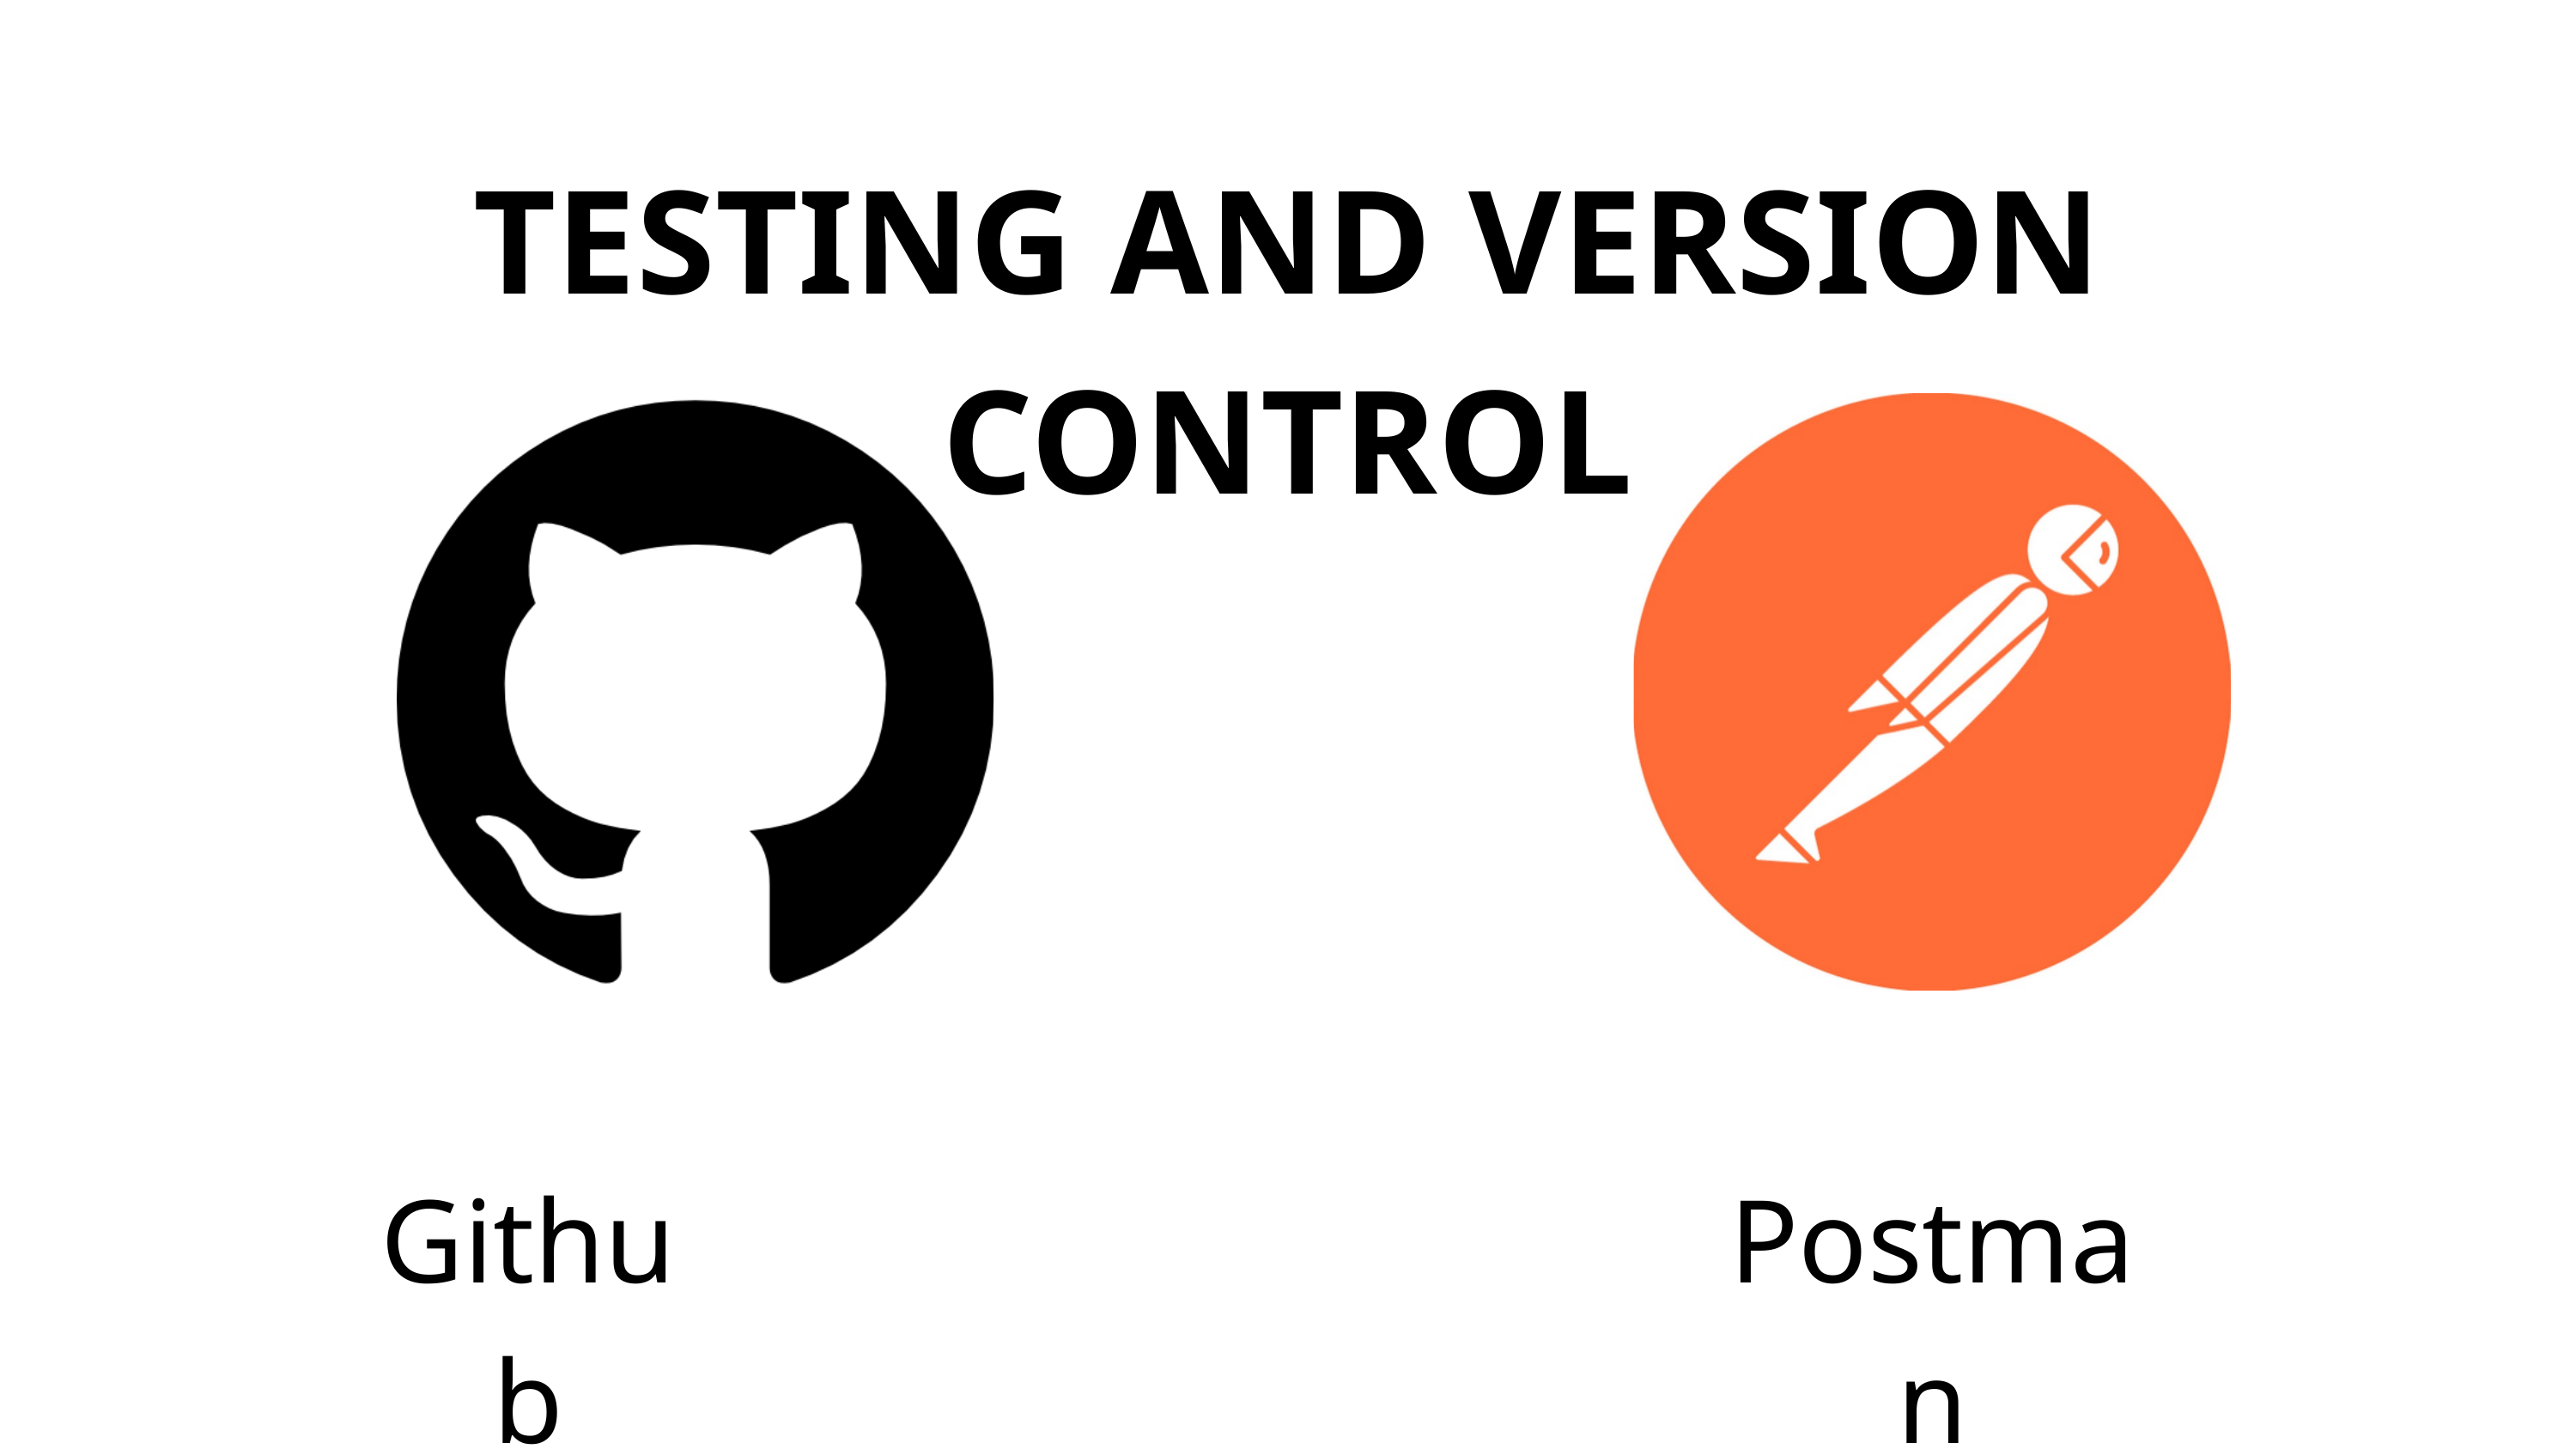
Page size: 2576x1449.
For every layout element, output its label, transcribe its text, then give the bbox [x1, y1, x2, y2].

text_box Github [361, 1146, 696, 1449]
text_box Postman [1702, 1146, 2162, 1449]
text_box [1633, 523, 2231, 991]
text_box TESTING AND VERSION CONTROL [151, 122, 2425, 523]
text_box [396, 523, 994, 991]
